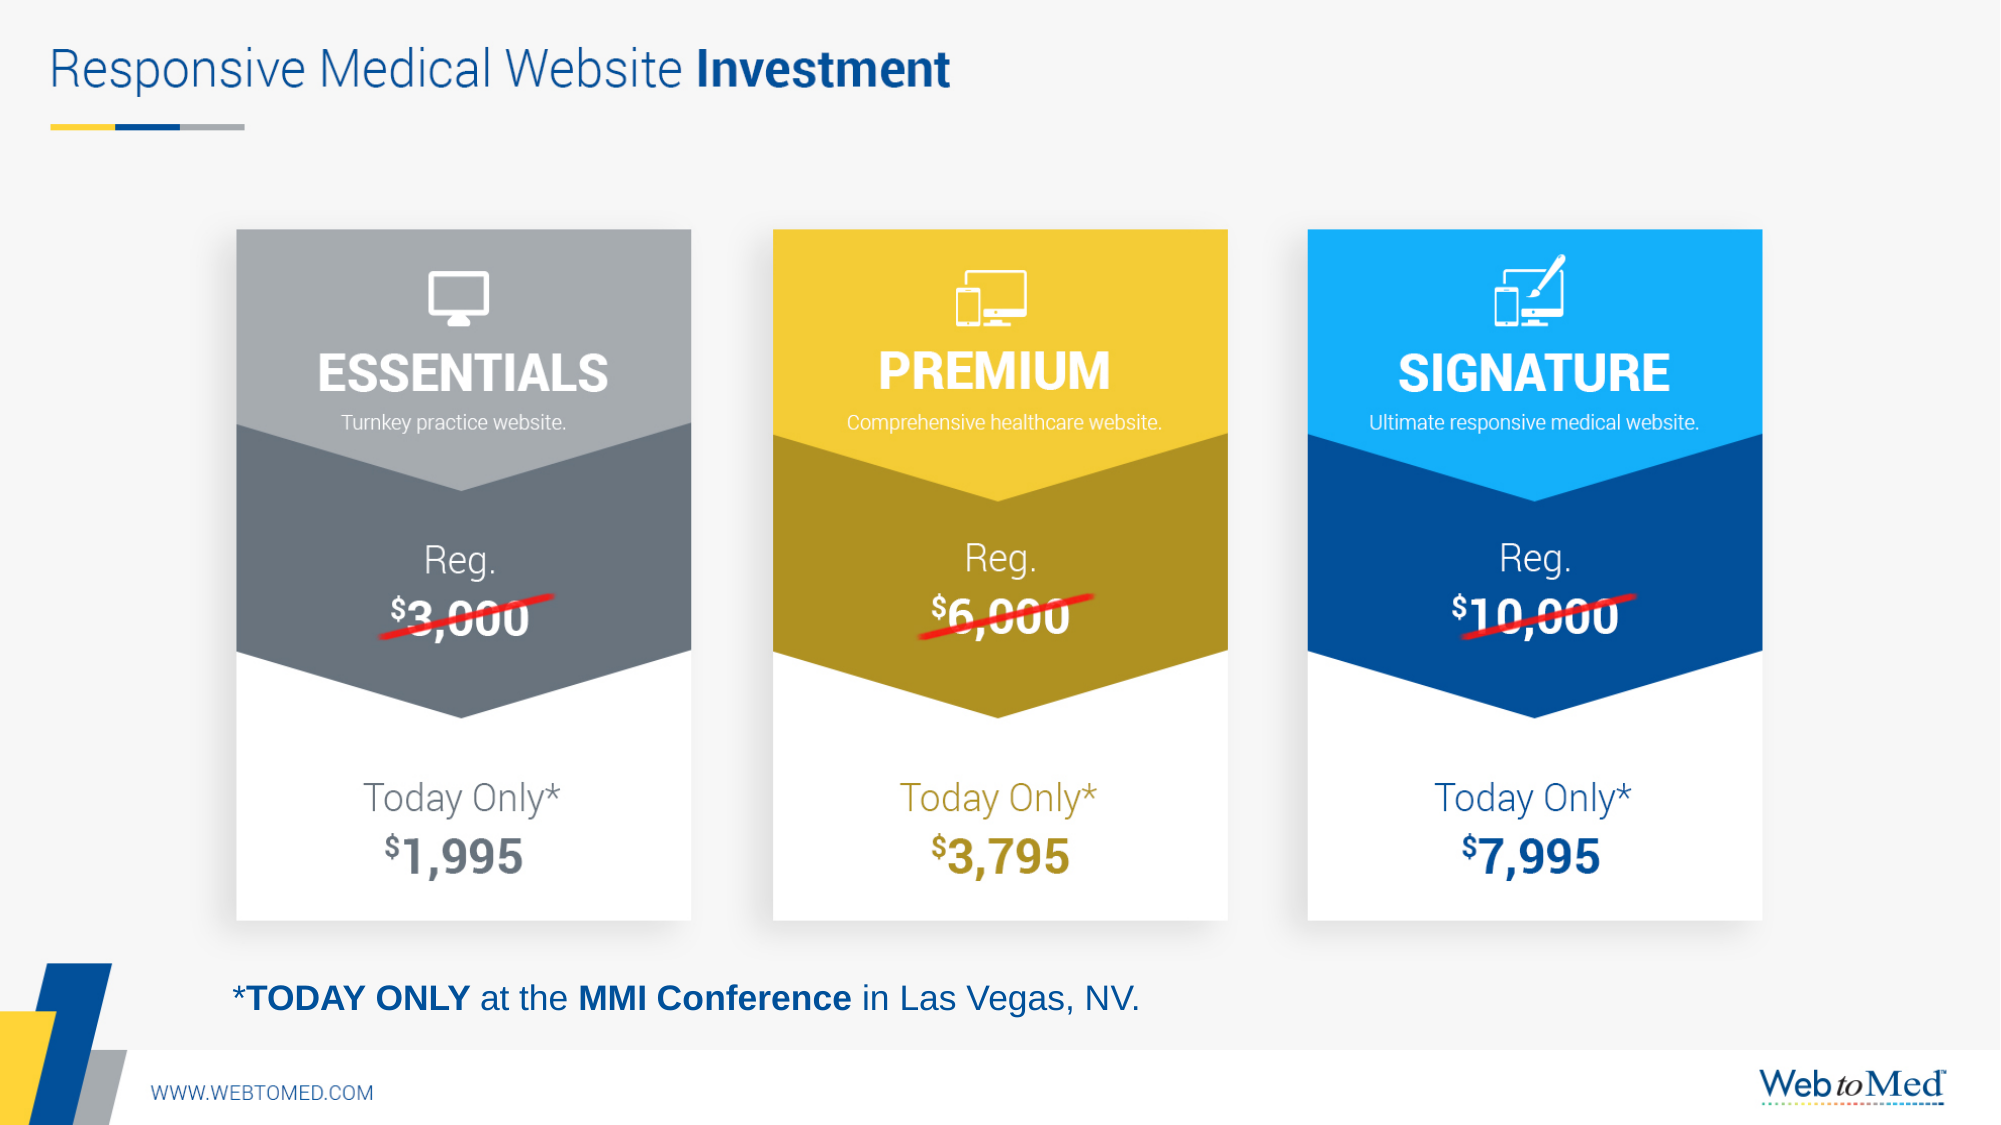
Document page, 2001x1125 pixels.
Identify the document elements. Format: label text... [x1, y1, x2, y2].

picture [0, 0, 2001, 1125]
text_box *TODAY ONLY at the MMI Conference in Las Vegas, NV. [217, 967, 1763, 1025]
